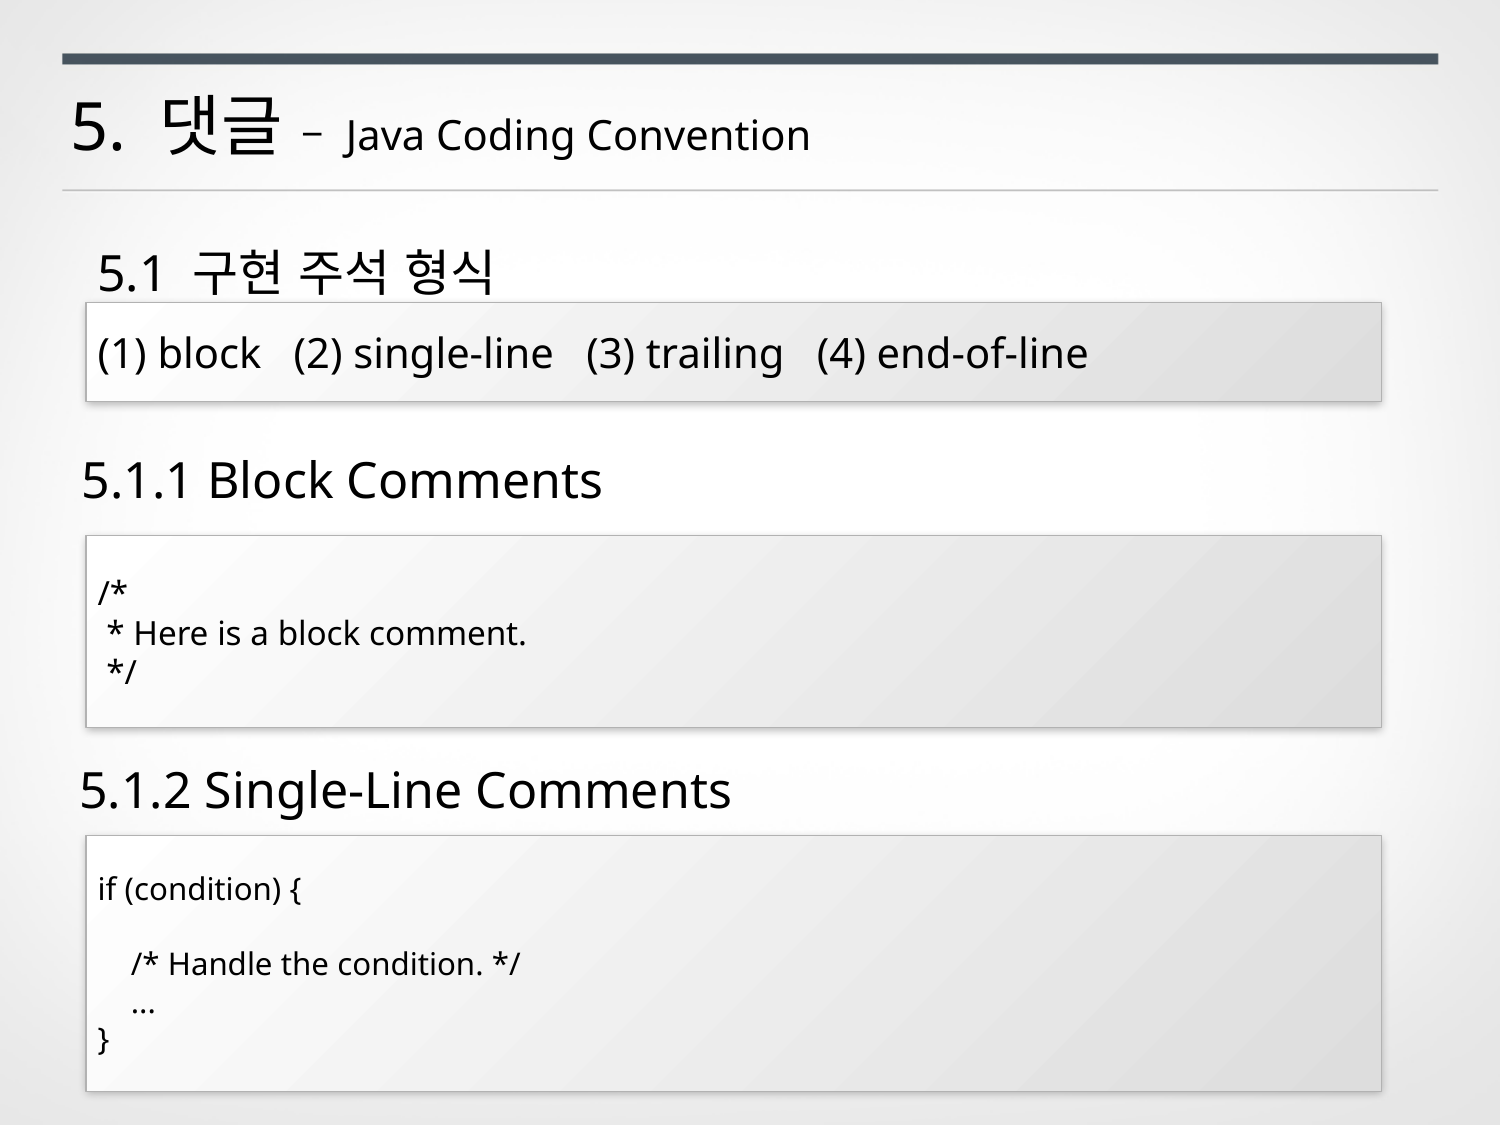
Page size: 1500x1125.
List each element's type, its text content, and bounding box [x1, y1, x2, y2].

text_box /* * Here is a block comment. */ [85, 535, 1382, 728]
text_box if (condition) { /* Handle the condition. */ ... } [85, 835, 1382, 1092]
text_box 5.1 구현 주석 형식 [82, 204, 833, 310]
picture [0, 0, 1500, 1125]
text_box 5. 댓글 – Java Coding Convention [70, 76, 1231, 175]
text_box (1) block (2) single-line (3) trailing (4) end-of-line [85, 302, 1382, 402]
text_box 5.1.2 Single-Line Comments [64, 751, 747, 887]
text_box 5.1.1 Block Comments [67, 440, 619, 516]
